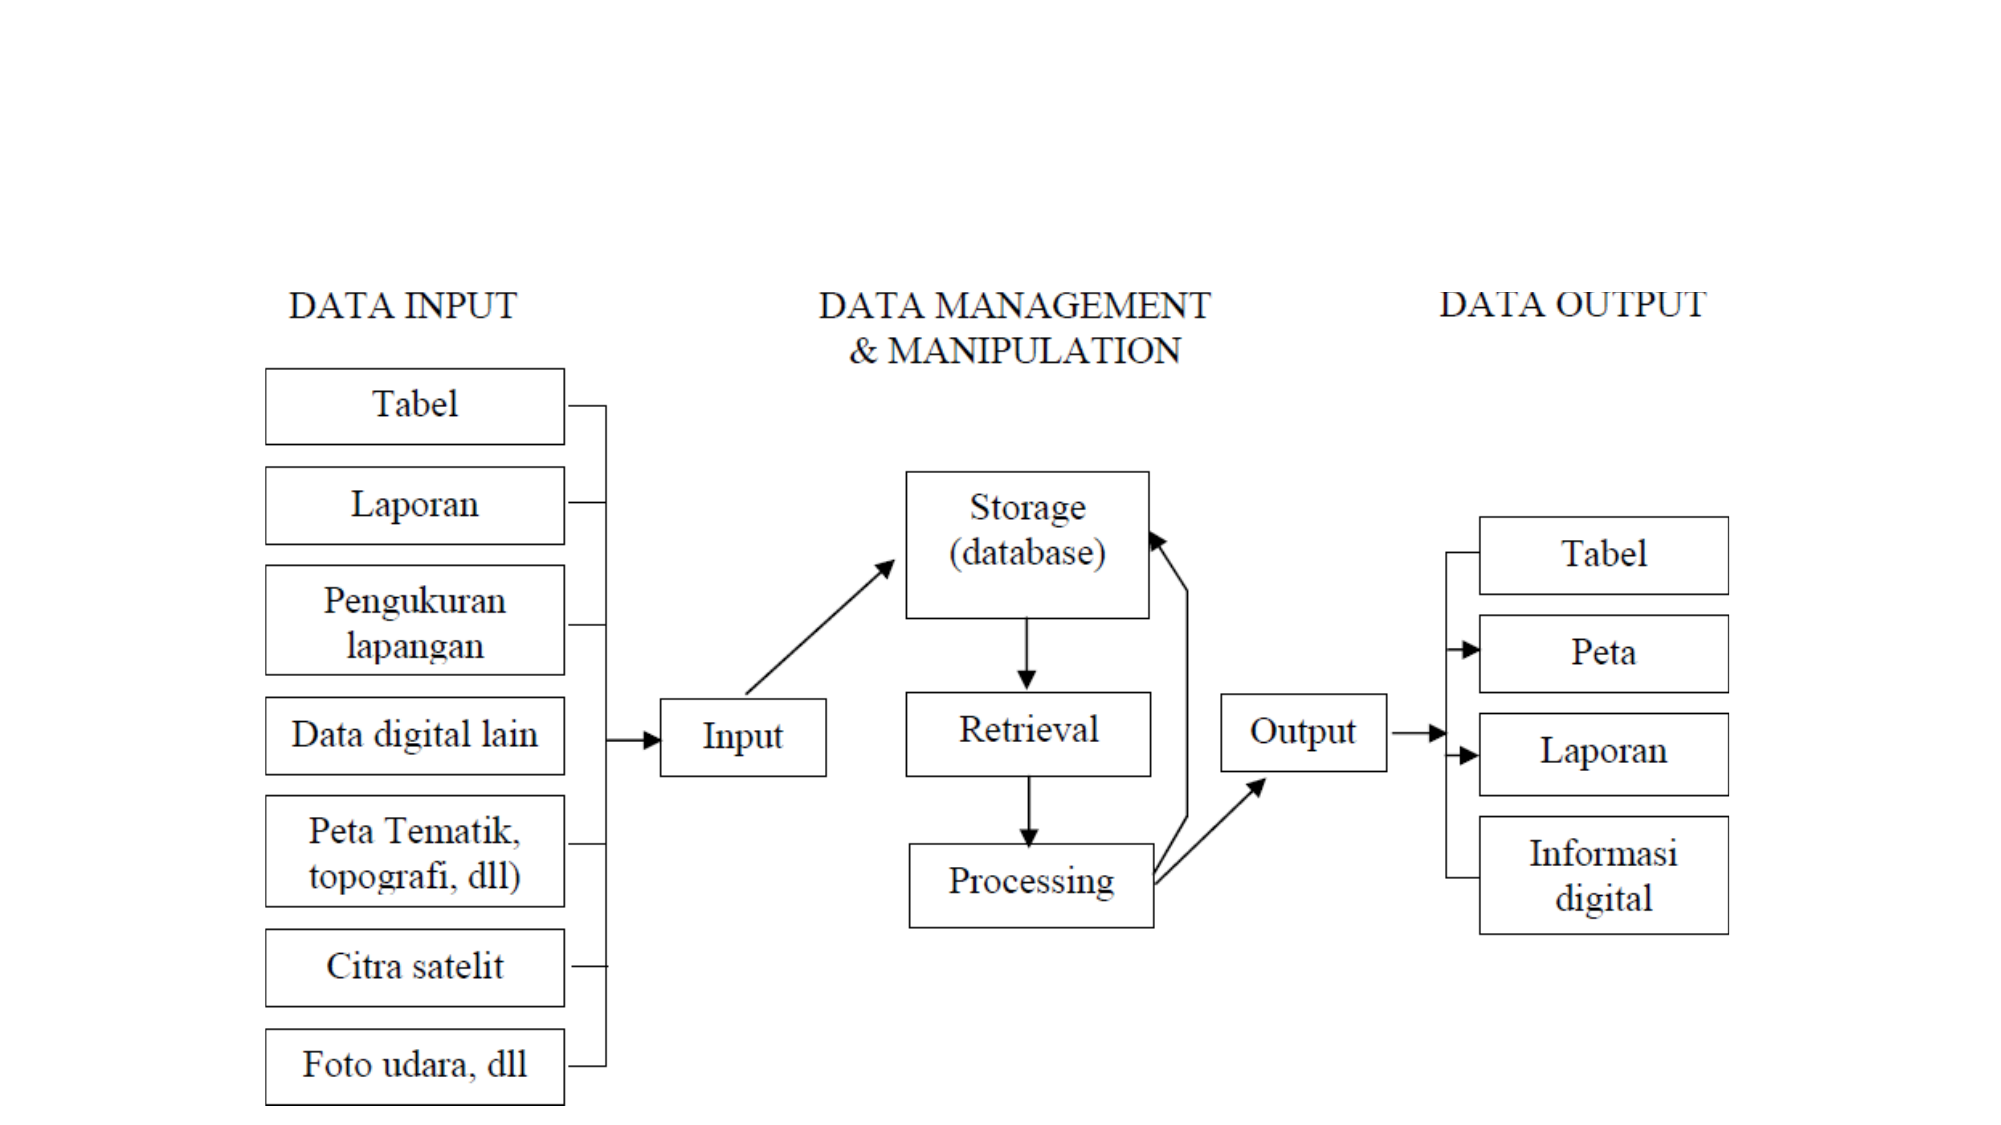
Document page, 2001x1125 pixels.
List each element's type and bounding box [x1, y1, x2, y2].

text_box [265, 292, 1730, 1106]
